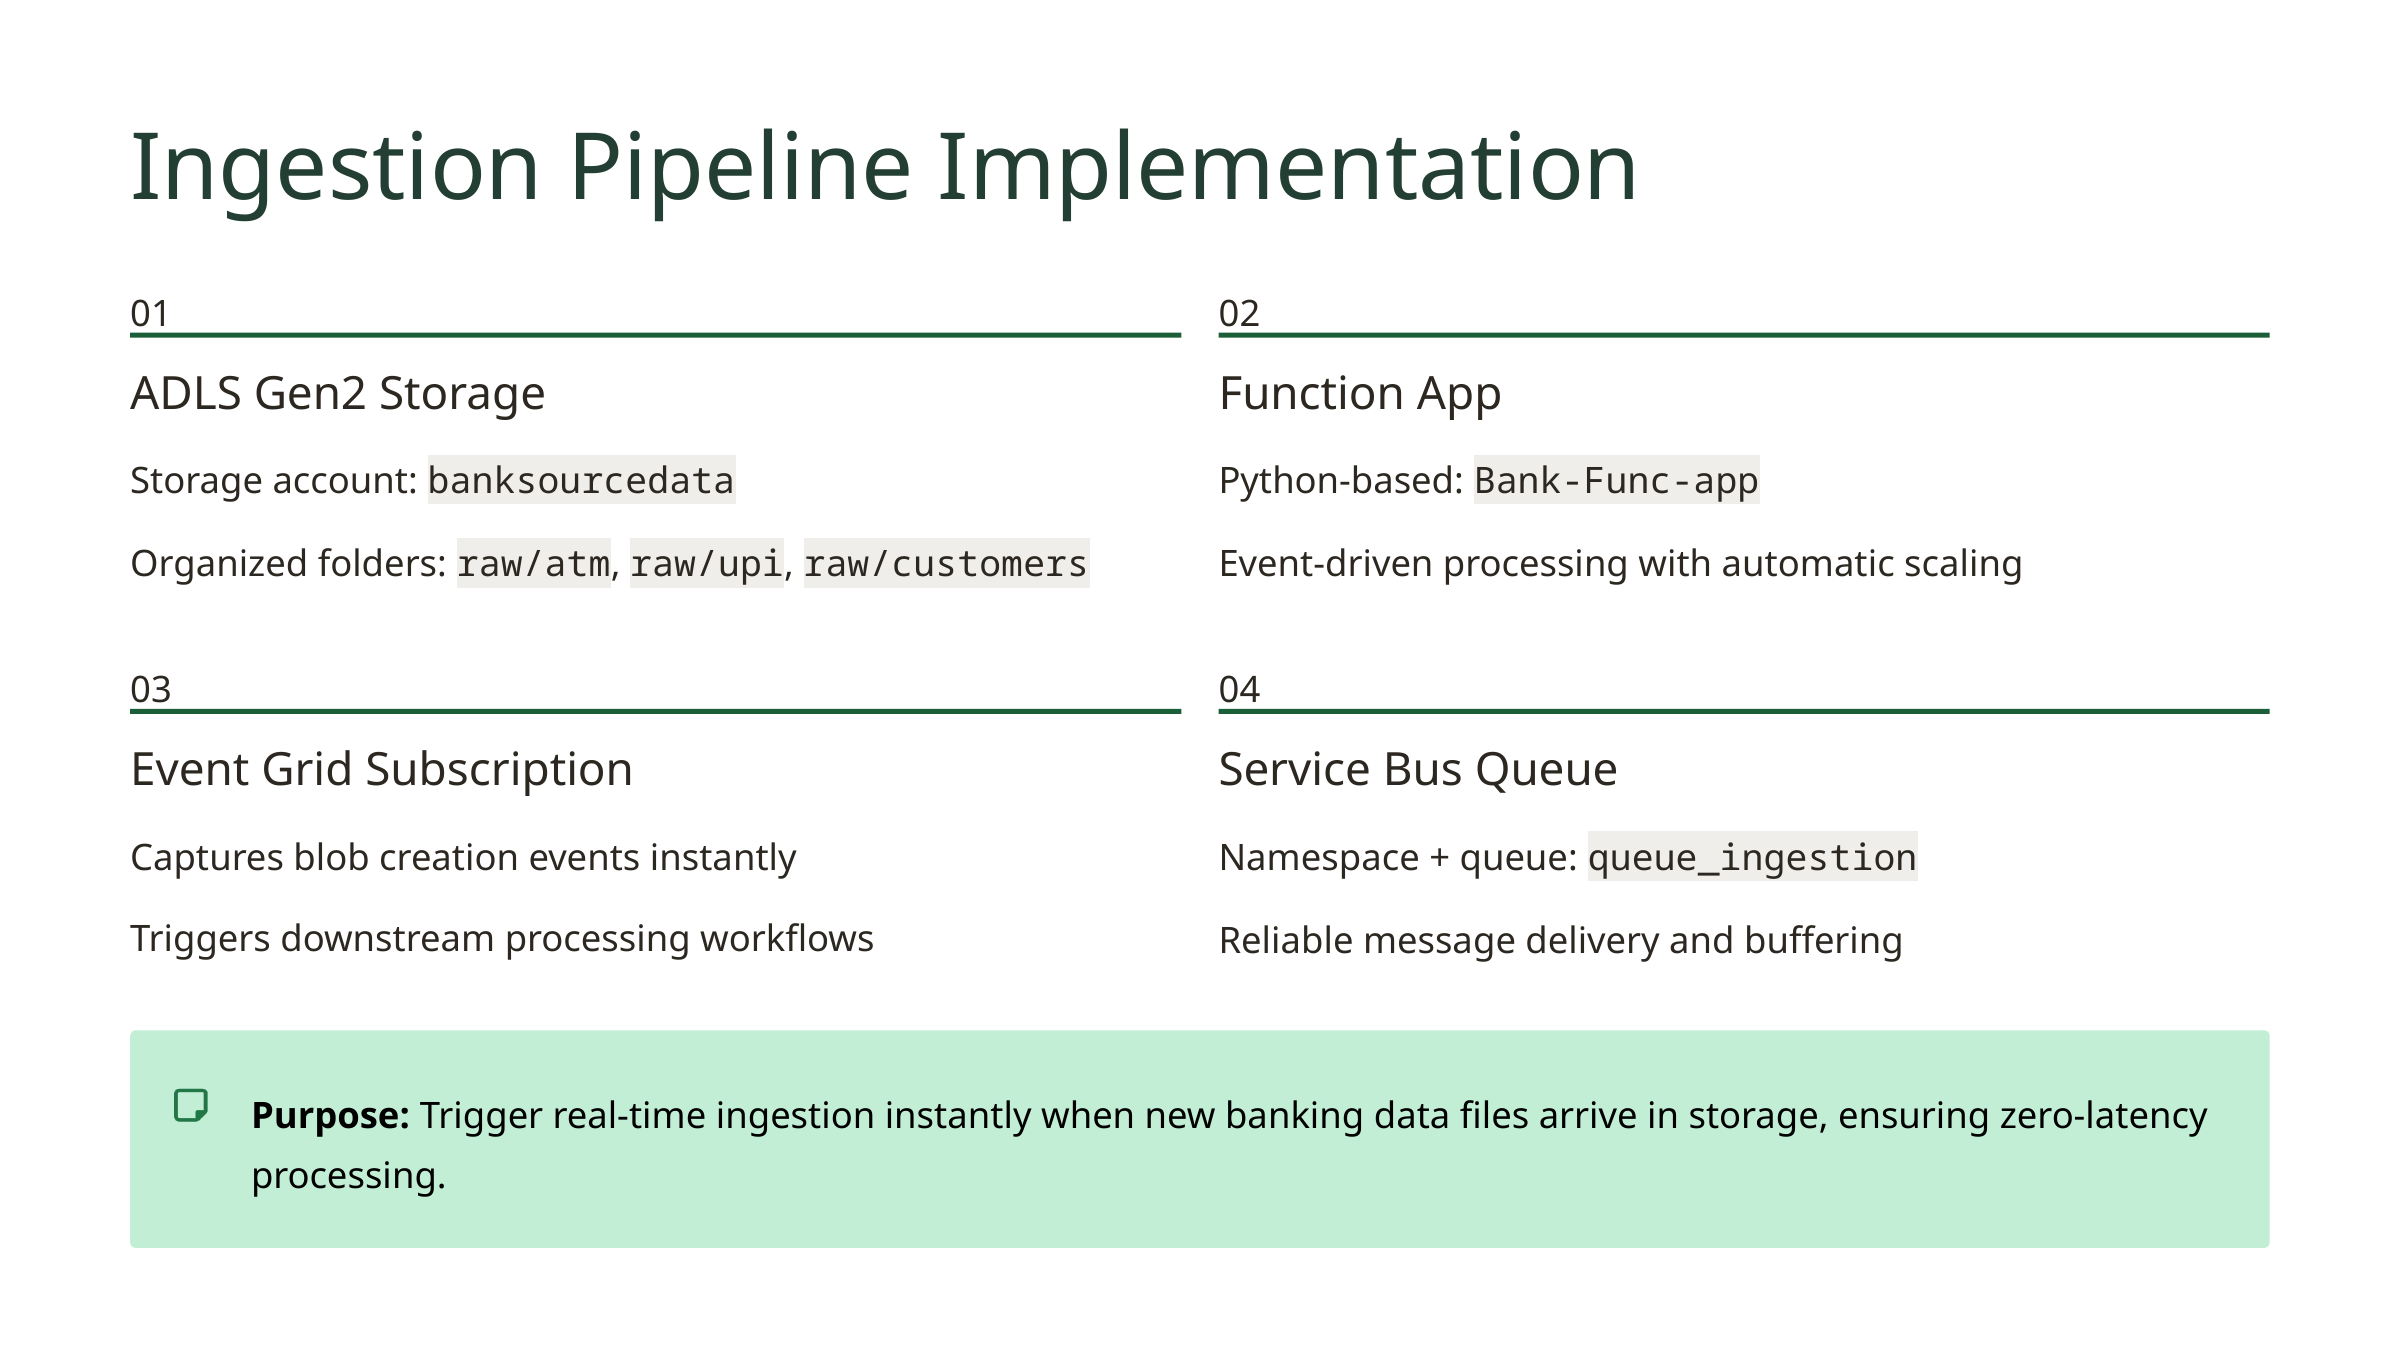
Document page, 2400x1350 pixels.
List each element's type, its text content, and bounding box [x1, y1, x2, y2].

text_box [130, 1030, 2270, 1248]
text_box Reliable message delivery and buffering [1218, 901, 2270, 961]
text_box Triggers downstream processing workflows [130, 899, 1182, 960]
text_box 04 [1218, 650, 1256, 698]
text_box Namespace + queue: queue_ingestion [1218, 817, 2270, 879]
text_box ADLS Gen2 Storage [130, 361, 596, 420]
text_box Purpose: Trigger real-time ingestion instantly when new banking data files arrive in storage, ensuring zero-latency processing. [251, 1076, 2233, 1196]
text_box 01 [130, 274, 168, 321]
text_box Function App [1218, 361, 1684, 420]
text_box [1218, 332, 2270, 338]
text_box 03 [130, 650, 168, 698]
text_box [130, 332, 1182, 338]
picture [167, 1086, 214, 1124]
text_box 02 [1218, 274, 1256, 321]
text_box Captures blob creation events instantly [130, 817, 1182, 878]
text_box Service Bus Queue [1218, 737, 1684, 796]
text_box Python-based: Bank-Func-app [1218, 441, 2270, 503]
text_box Ingestion Pipeline Implementation [130, 102, 1581, 219]
text_box [1218, 708, 2270, 714]
text_box Event-driven processing with automatic scaling [1218, 524, 2270, 585]
text_box Event Grid Subscription [130, 737, 629, 796]
text_box Organized folders: raw/atm, raw/upi, raw/customers [130, 524, 1182, 586]
text_box [130, 708, 1182, 714]
text_box Storage account: banksourcedata [130, 441, 1182, 503]
